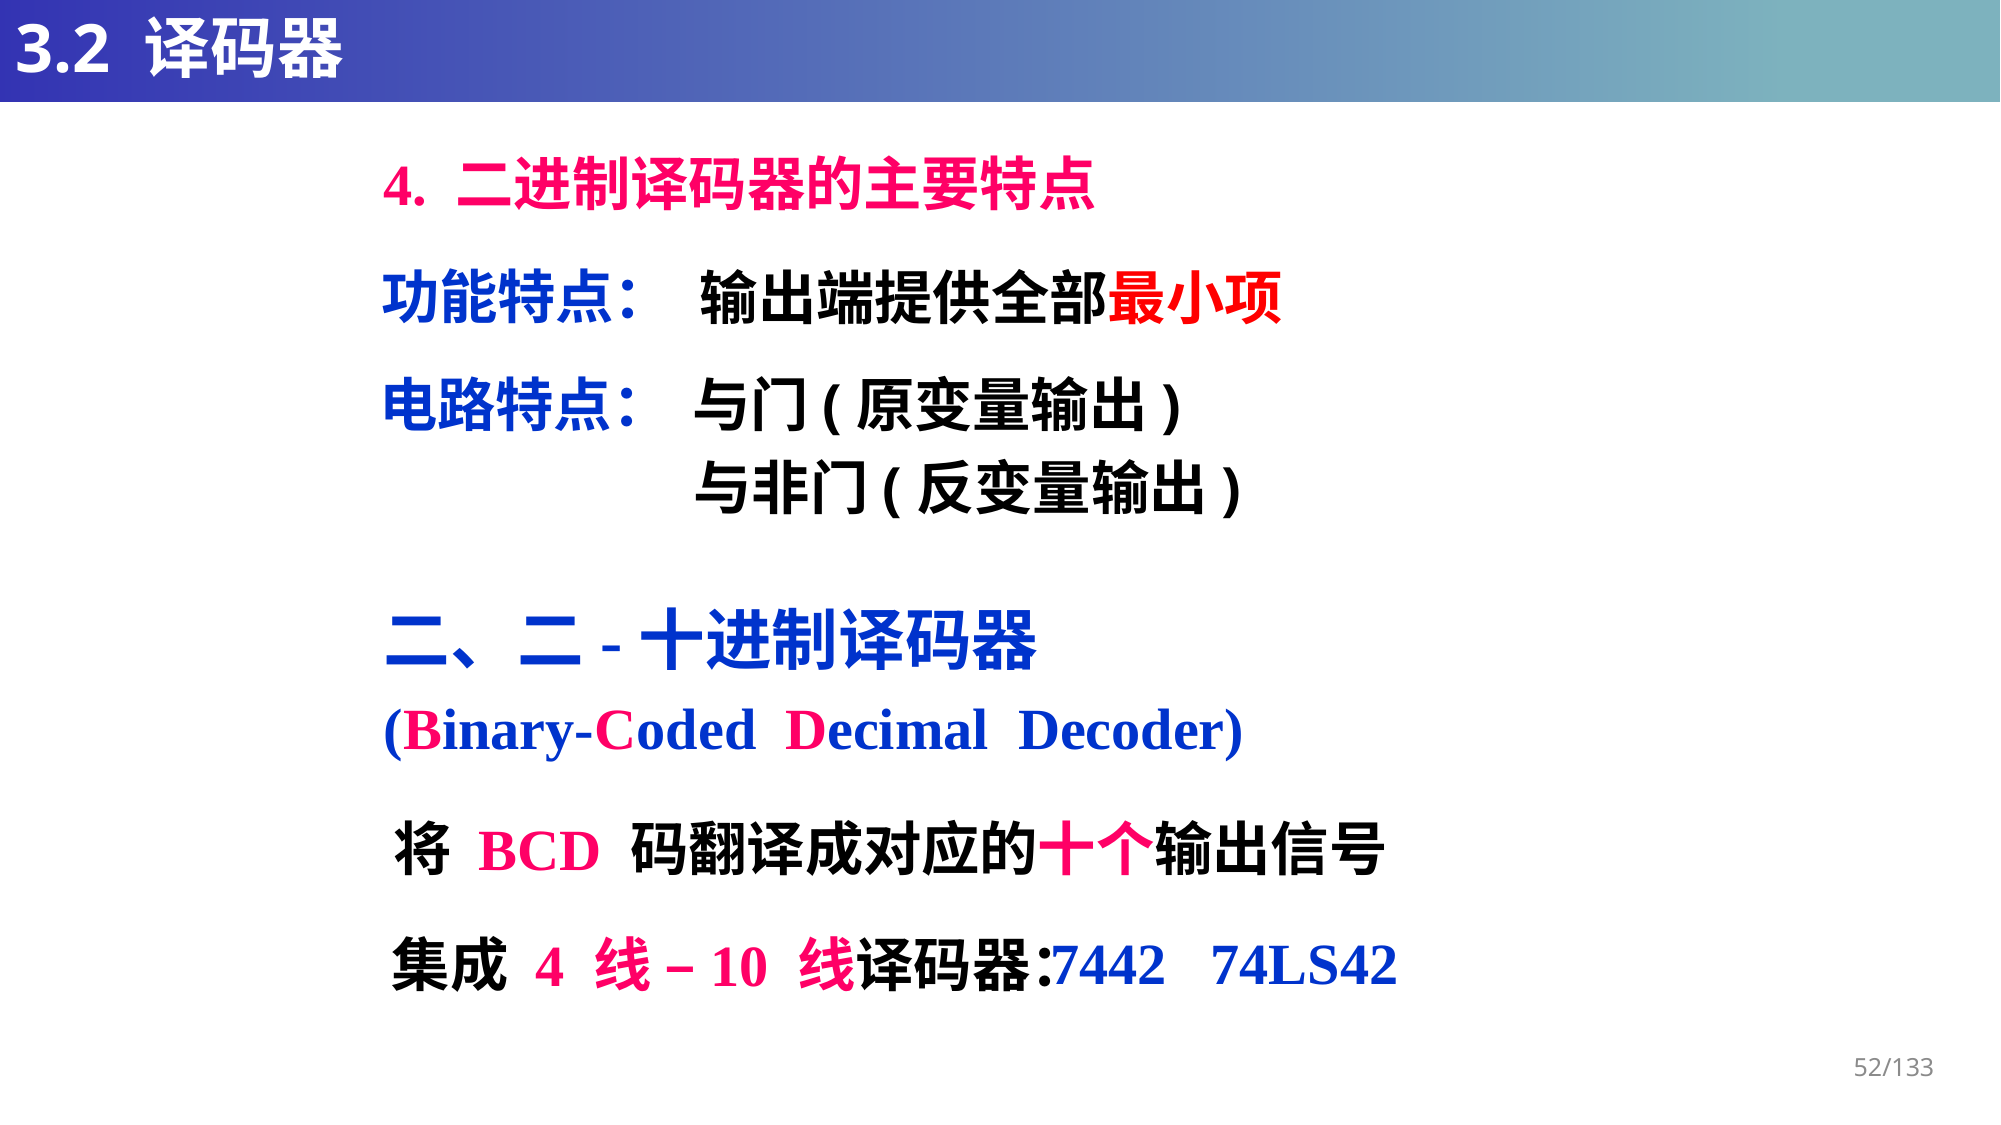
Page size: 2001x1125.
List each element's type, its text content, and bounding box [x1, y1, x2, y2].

text_box 电路特点： [364, 360, 677, 446]
text_box 与非门(反变量输出) [679, 443, 1493, 529]
text_box 二、二-十进制译码器 (Binary-Coded Decimal Decoder) [369, 574, 1440, 769]
text_box 将 BCD 码翻译成对应的十个输出信号 [378, 804, 1852, 890]
text_box 与门(原变量输出) [677, 360, 1555, 446]
text_box 7442 74LS42 [1035, 918, 1666, 1004]
text_box 功能特点： [366, 253, 685, 338]
title 3.2 译码器 [0, 0, 2000, 102]
text_box 集成 4 线 –10 线译码器： [377, 920, 1240, 1005]
text_box 4. 二进制译码器的主要特点 [368, 139, 1465, 225]
text_box 输出端提供全部最小项 [685, 253, 1418, 339]
slide_number 52/133 [1797, 1038, 1950, 1099]
